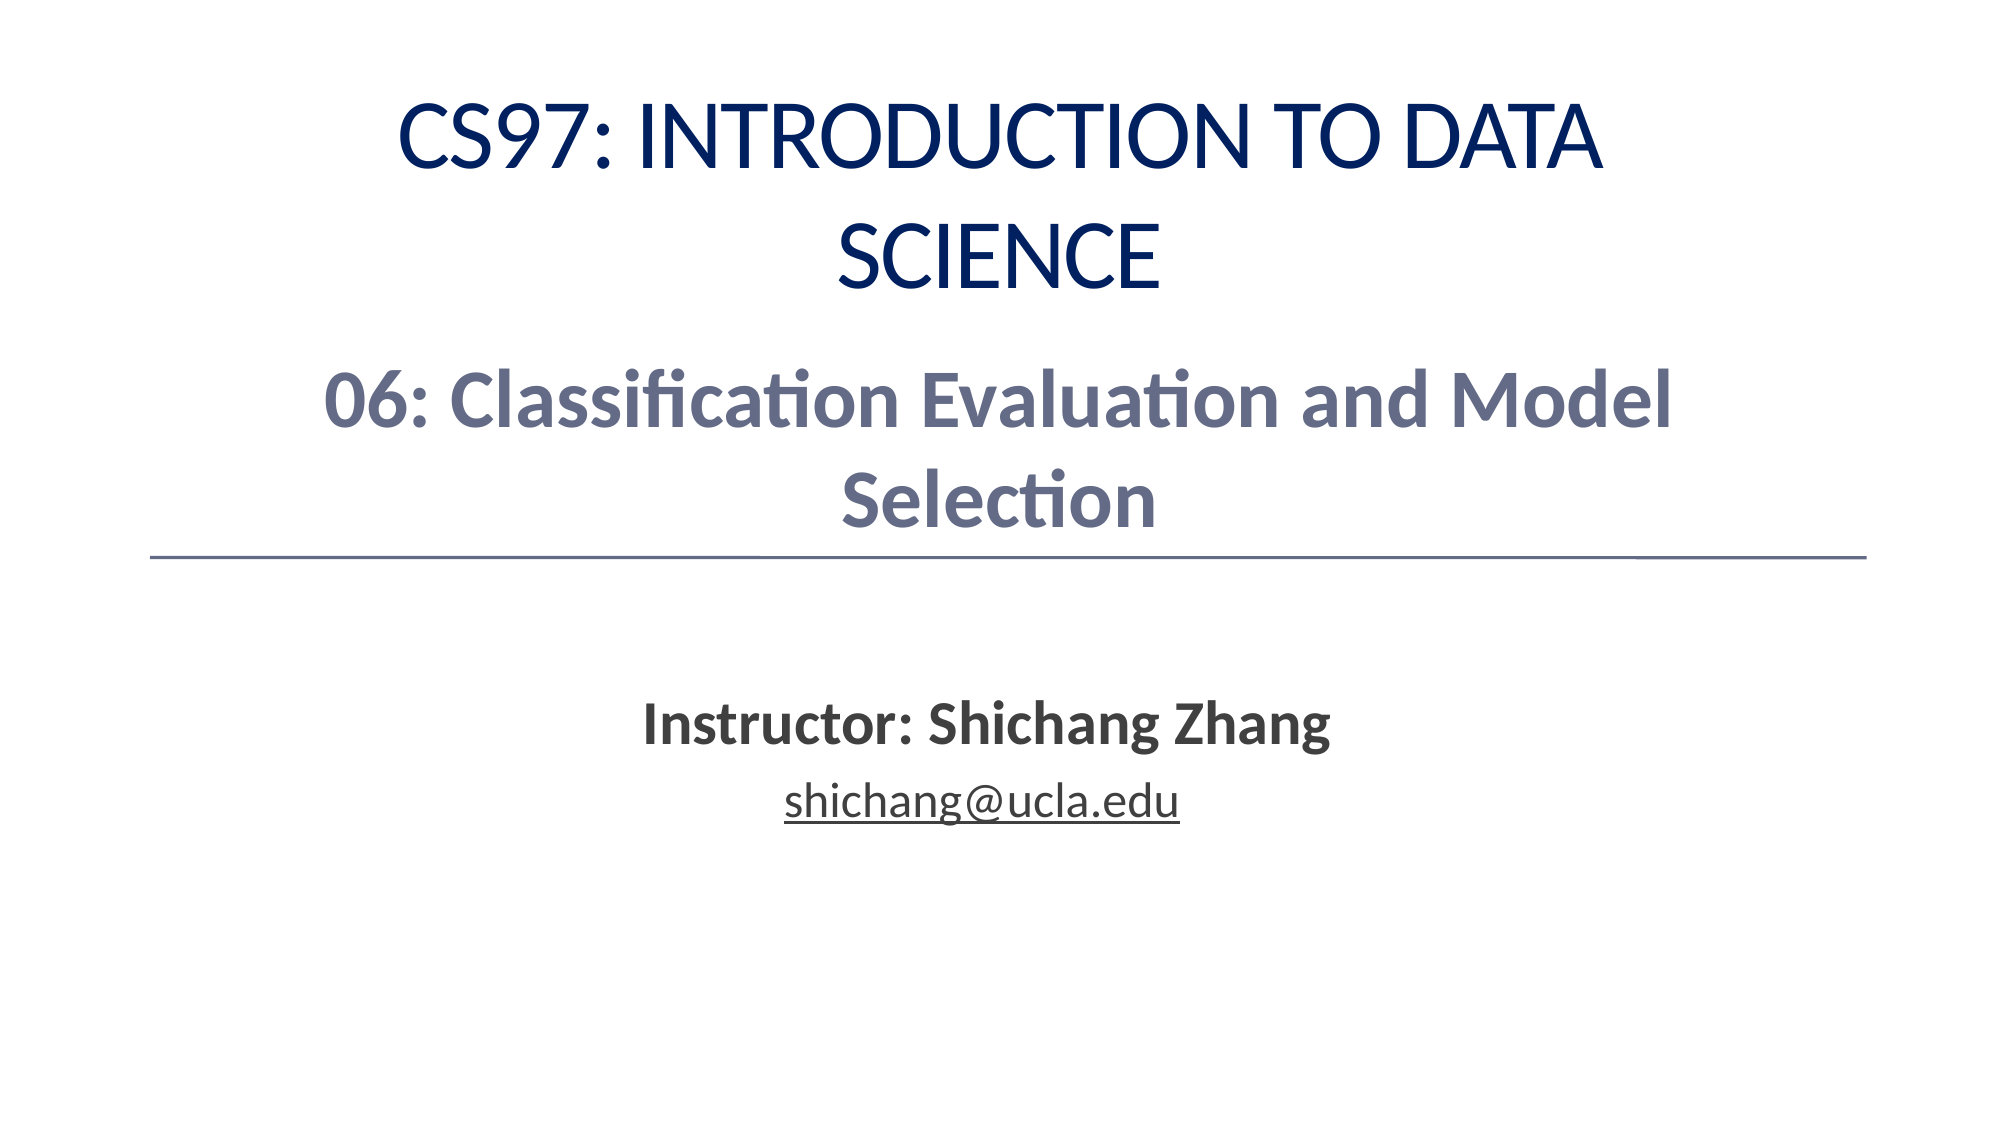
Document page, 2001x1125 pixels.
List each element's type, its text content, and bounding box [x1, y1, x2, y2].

subtitle Instructor: Shichang Zhang shichang@ucla.edu [462, 587, 1513, 1063]
text_box 06: Classification Evaluation and Model Selection [249, 374, 1750, 513]
title CS97: Introduction to Data Science [262, 0, 1738, 317]
